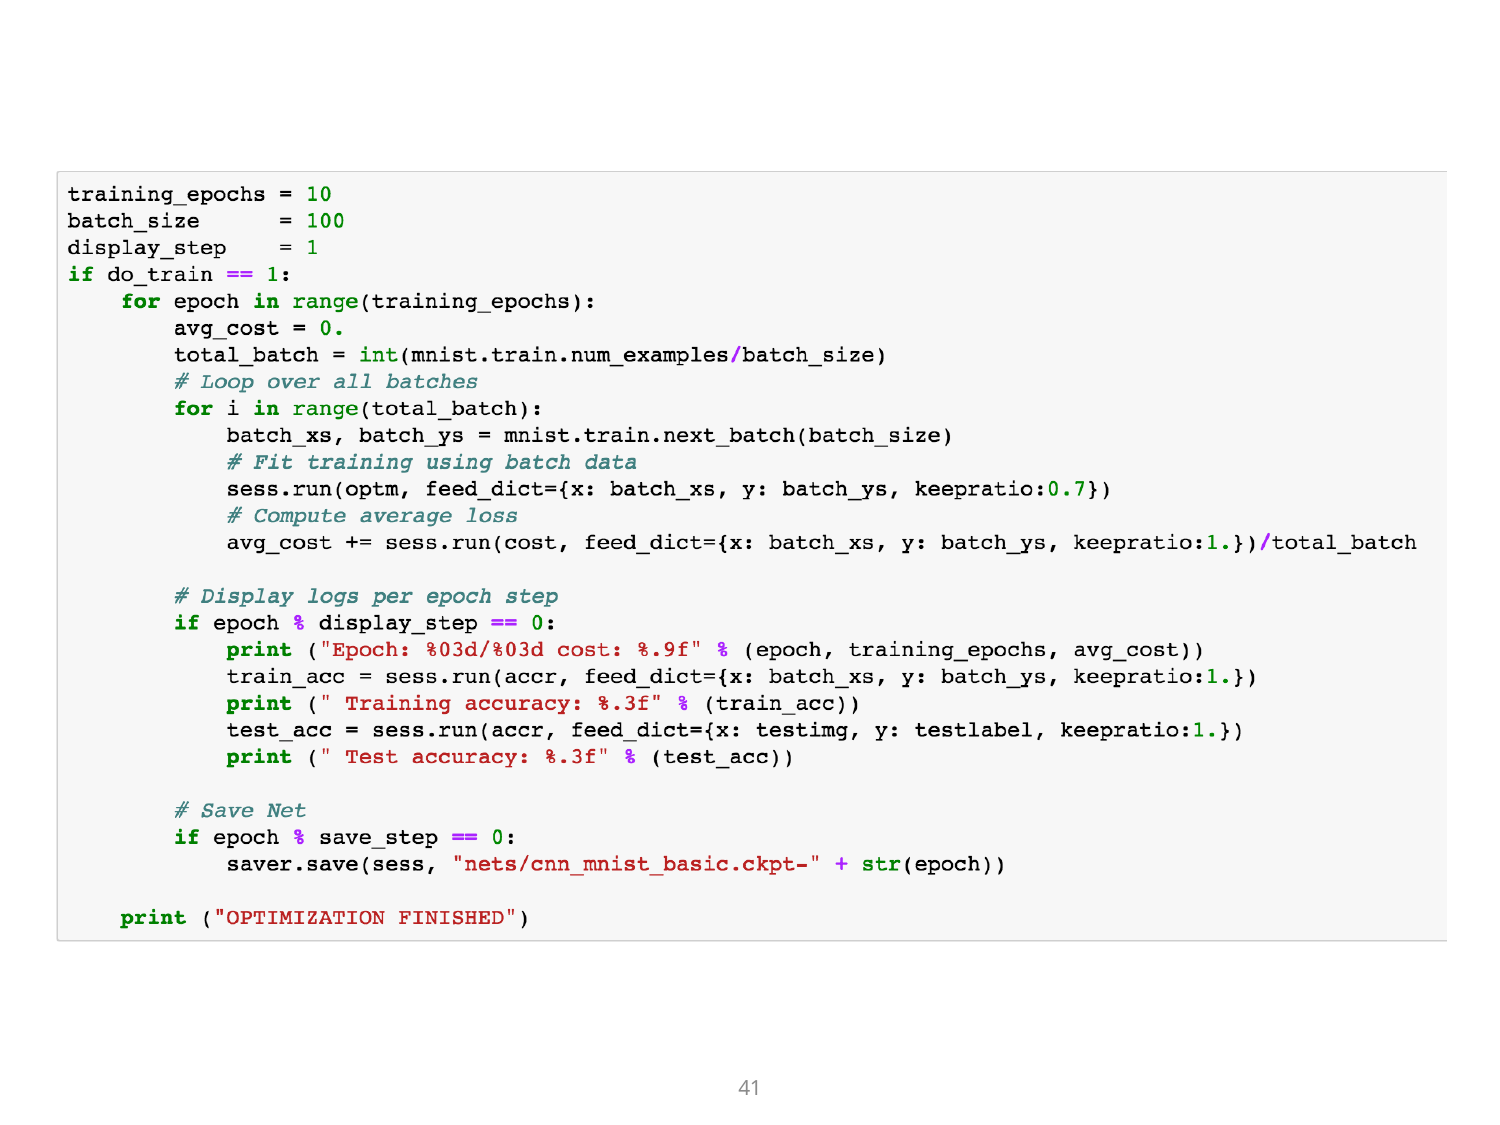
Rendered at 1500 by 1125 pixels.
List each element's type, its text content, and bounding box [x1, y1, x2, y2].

slide_number 41 [575, 1058, 925, 1119]
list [52, 164, 1448, 949]
